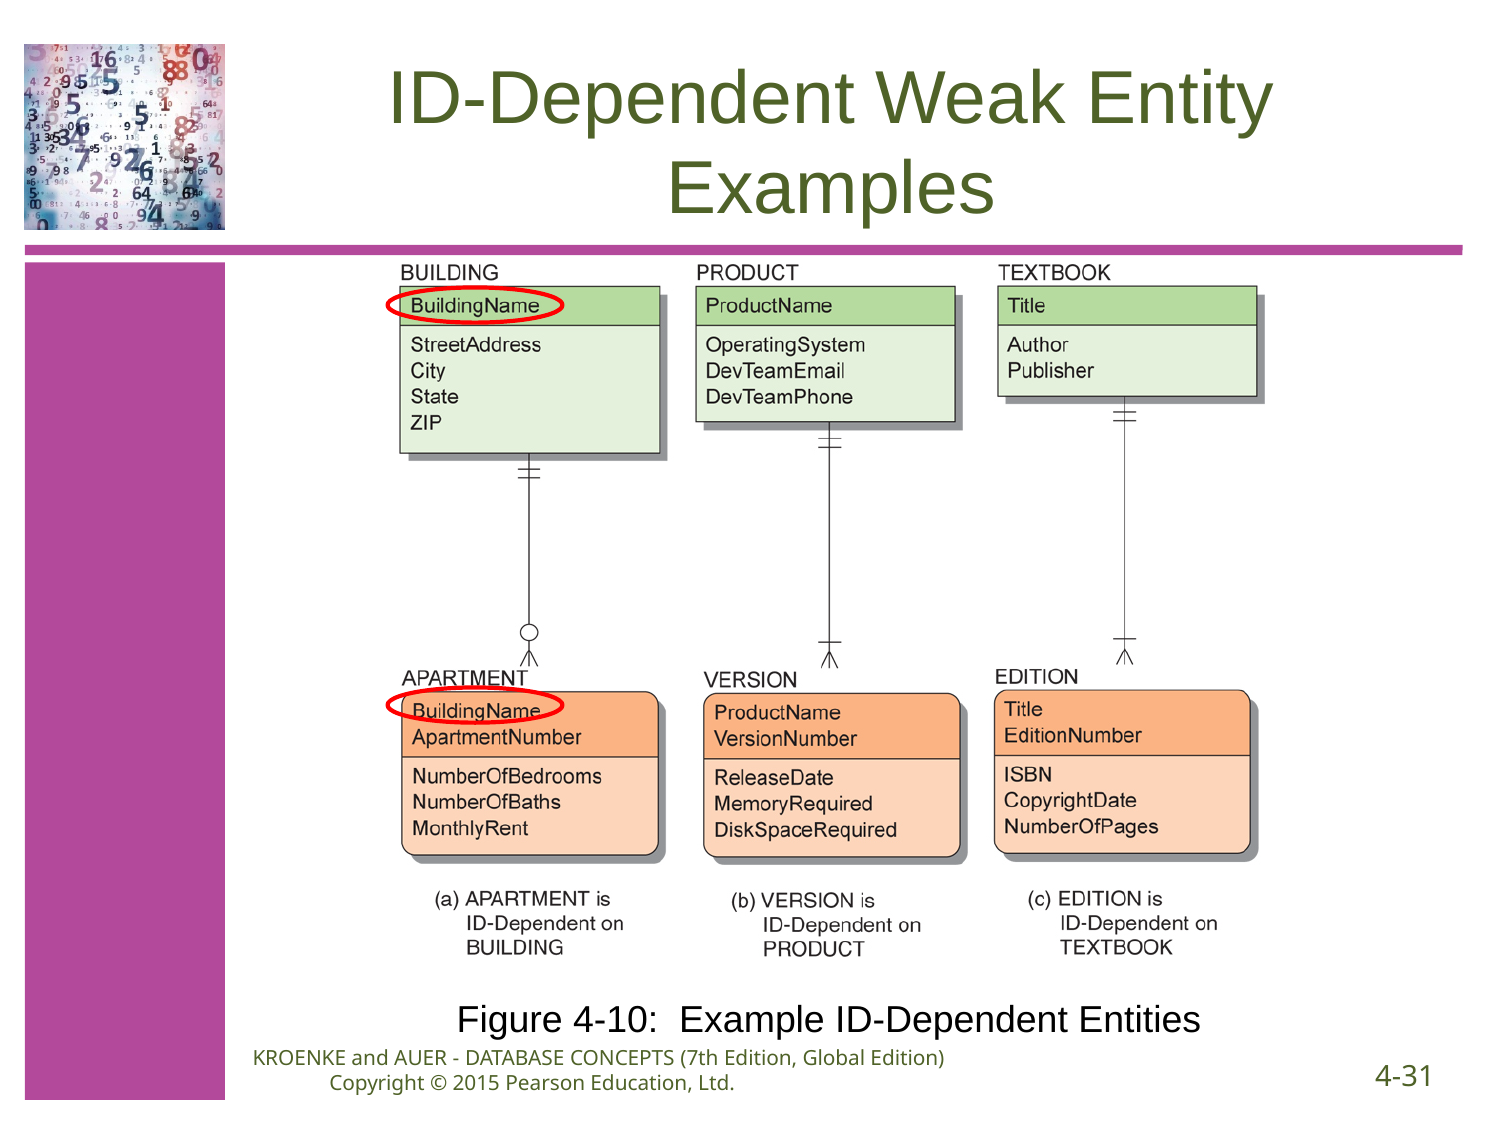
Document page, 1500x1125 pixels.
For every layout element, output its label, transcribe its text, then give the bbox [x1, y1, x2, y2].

picture [24, 44, 225, 230]
title ID-Dependent Weak Entity Examples [237, 44, 1426, 233]
text_box Figure 4-10: Example ID-Dependent Entities [441, 987, 1217, 1048]
text_box [385, 296, 394, 314]
picture [399, 263, 1265, 962]
text_box [385, 696, 394, 715]
slide_number 4-31 [1287, 1049, 1451, 1103]
footer KROENKE and AUER - DATABASE CONCEPTS (7th Edition, Global Edition) Copyright © 2015 Pearson Education, Ltd. [237, 1037, 1088, 1104]
